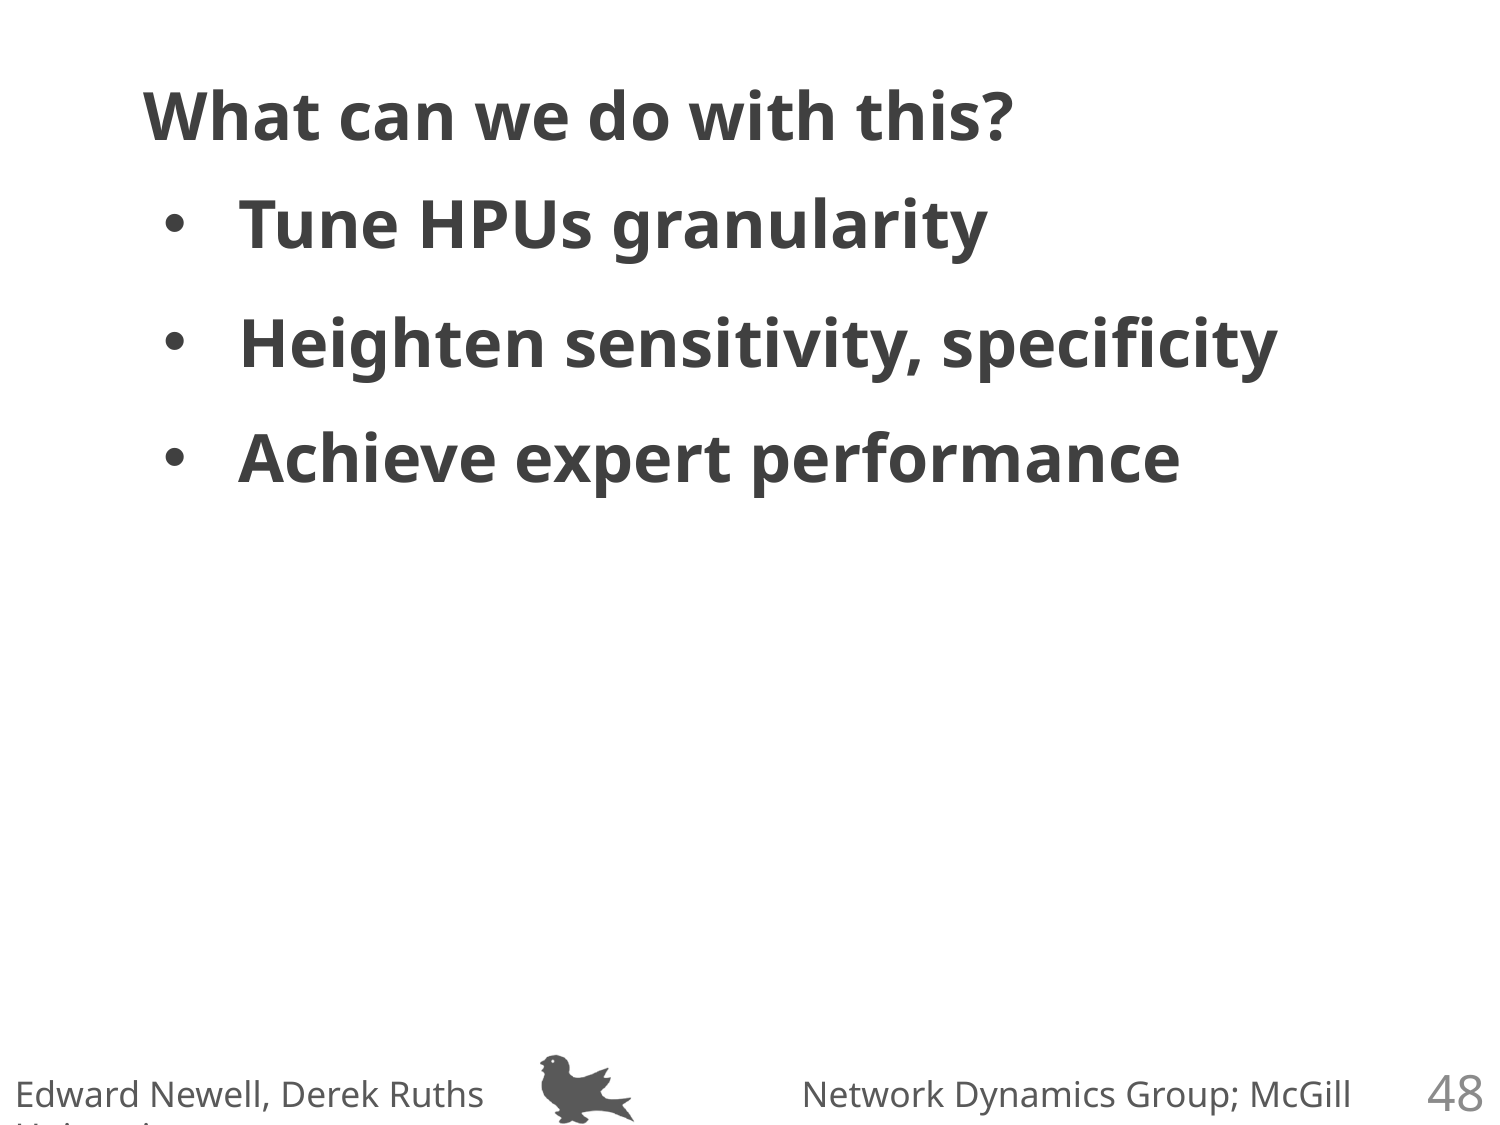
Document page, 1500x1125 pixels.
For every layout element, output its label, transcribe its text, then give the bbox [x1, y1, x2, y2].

text_box Tune HPUs granularity [148, 174, 1195, 270]
text_box What can we do with this? [129, 66, 1157, 162]
slide_number 47 [1372, 1065, 1500, 1125]
text_box [532, 1045, 643, 1125]
text_box Achieve expert performance [148, 408, 1409, 504]
text_box Heighten sensitivity, specificity [148, 293, 1334, 388]
